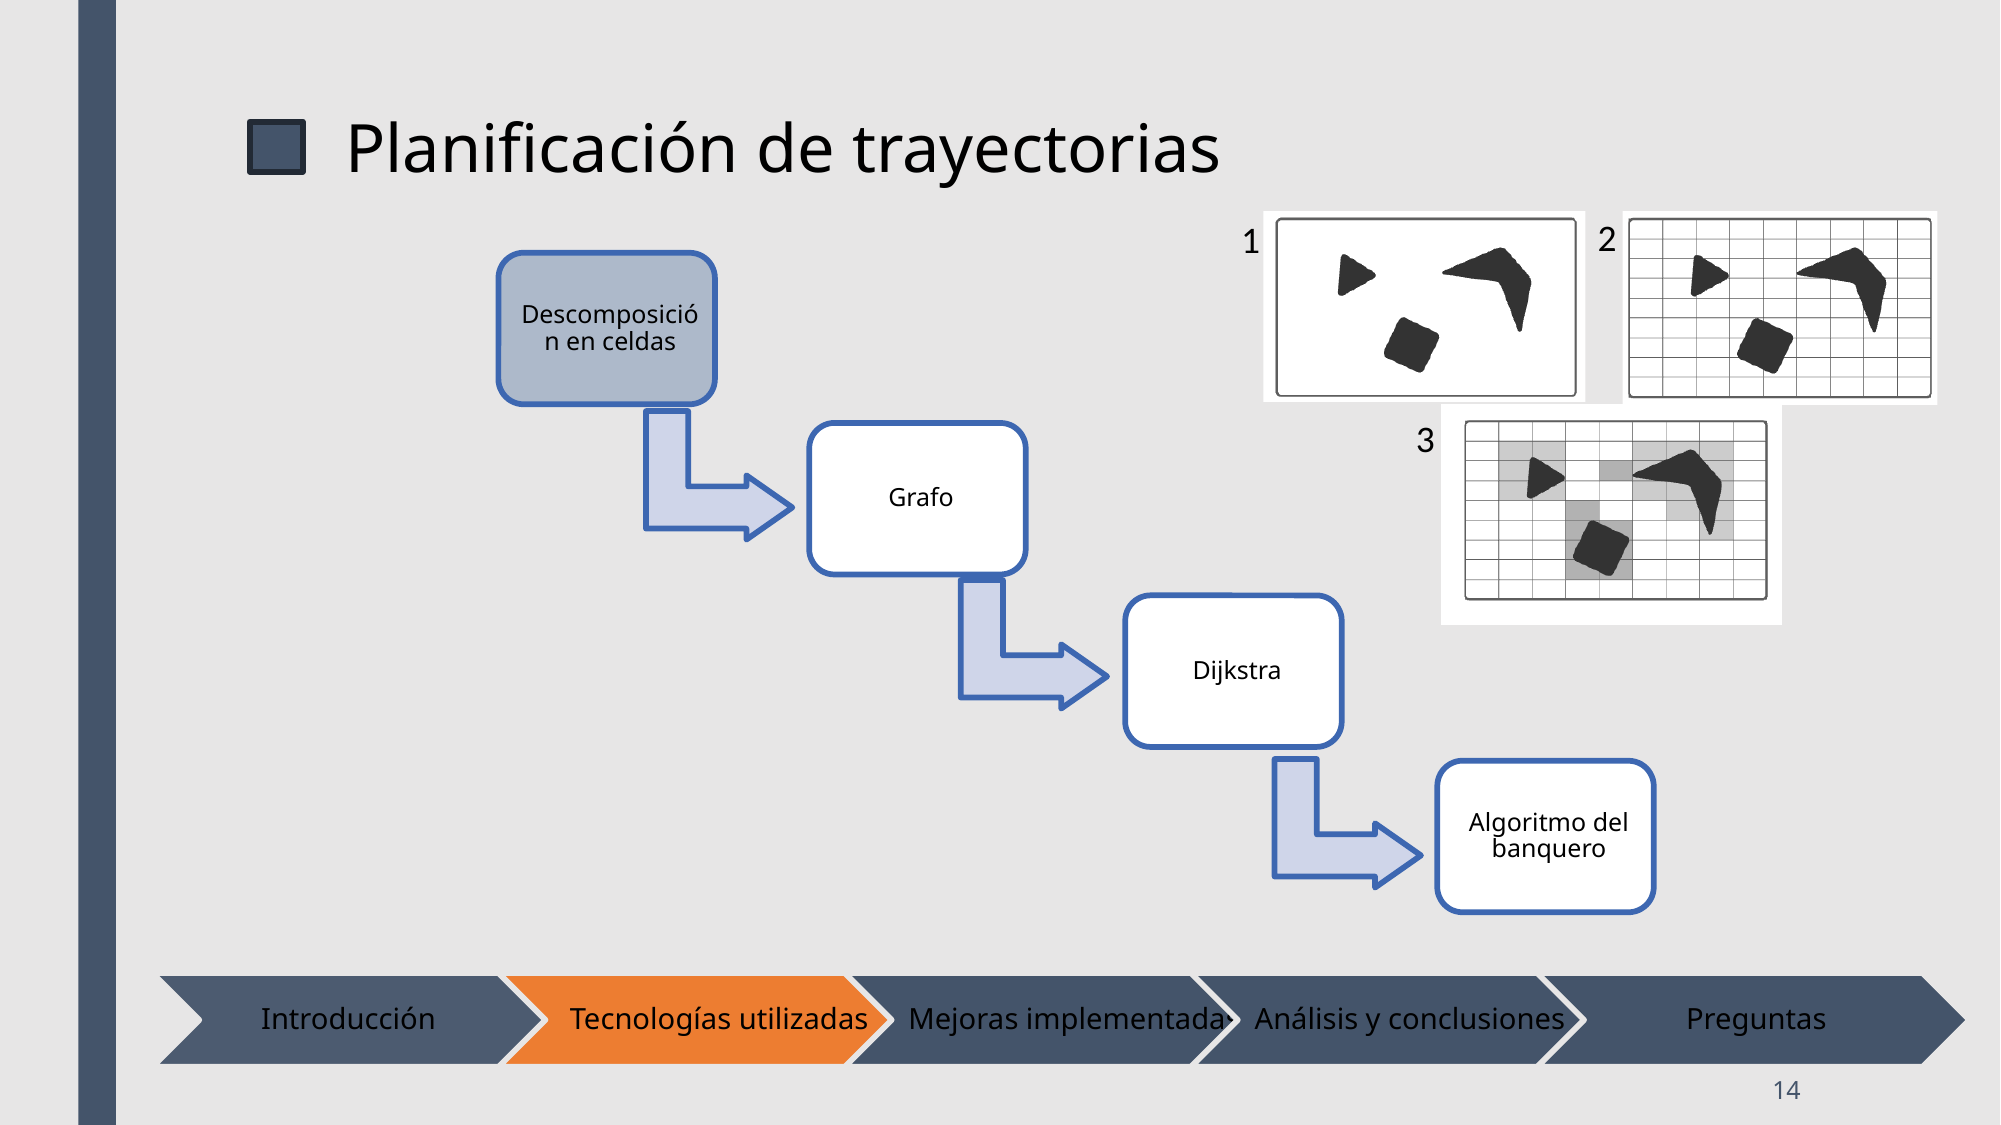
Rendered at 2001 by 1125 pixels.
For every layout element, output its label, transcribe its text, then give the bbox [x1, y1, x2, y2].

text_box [1226, 206, 1938, 625]
text_box Planificación de trayectorias [330, 98, 1379, 194]
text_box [152, 973, 1970, 1067]
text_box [302, 248, 1769, 919]
text_box [247, 119, 306, 175]
slide_number 14 [1553, 1067, 1816, 1125]
